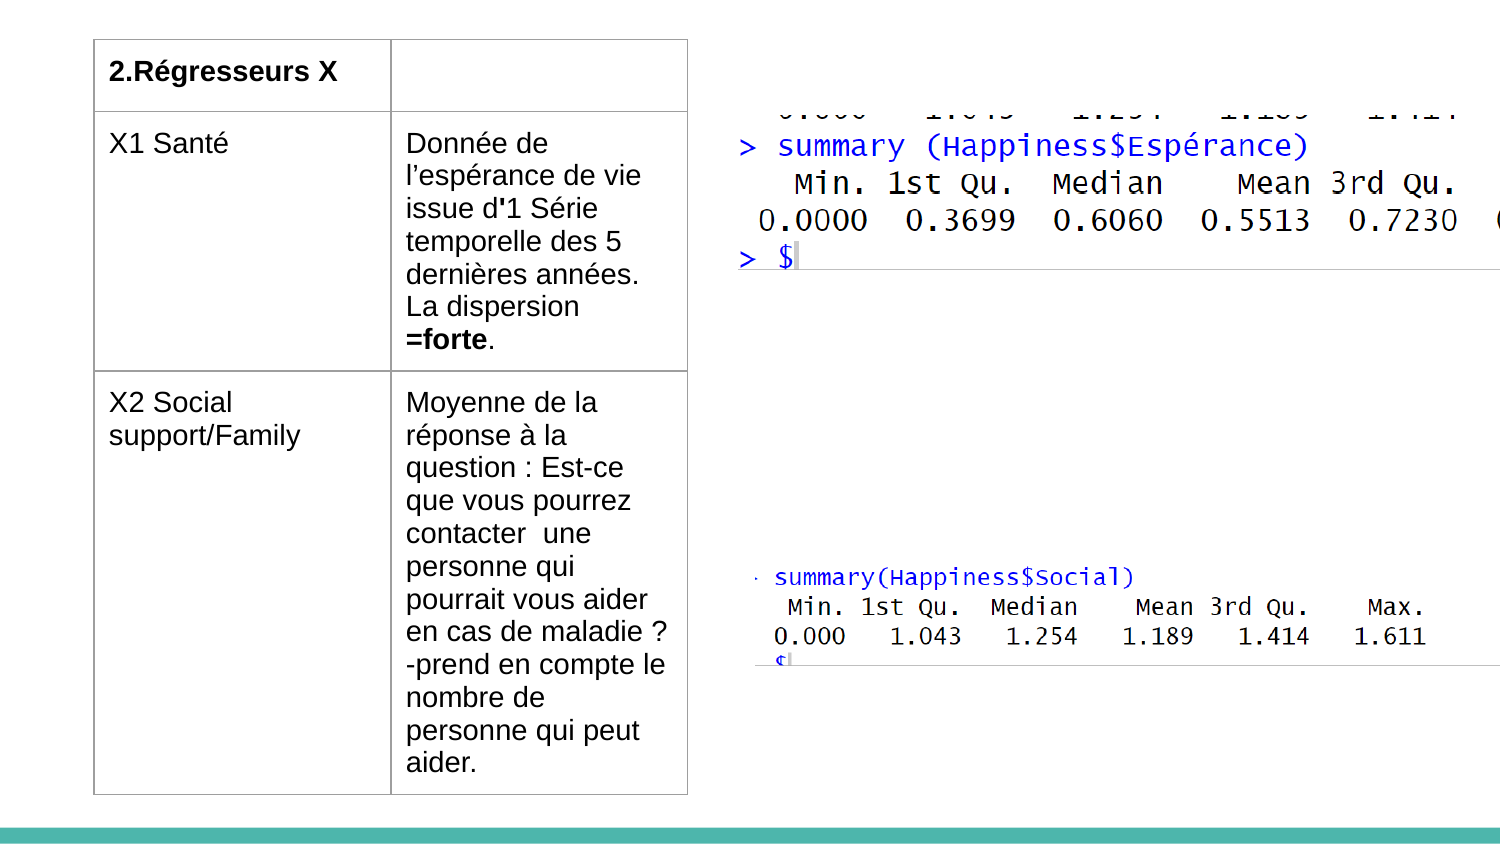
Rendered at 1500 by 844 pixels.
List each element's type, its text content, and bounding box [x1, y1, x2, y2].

picture [754, 558, 1500, 666]
table_cell X1 Santé [95, 112, 390, 370]
table_cell Moyenne de la réponse à la question : Est-ce que vous pourrez contacter une personne qui pourrait vous aider en cas de maladie ? -prend en compte le nombre de personne qui peut aider. [392, 372, 687, 794]
picture [738, 115, 1500, 271]
table_cell Donnée de l’espérance de vie issue d'1 Série temporelle des 5 dernières années. La dispersion =forte. [392, 112, 687, 370]
table_cell X2 Social support/Family [95, 372, 390, 794]
table_header [392, 40, 687, 111]
table_header 2.Régresseurs X [95, 40, 390, 111]
